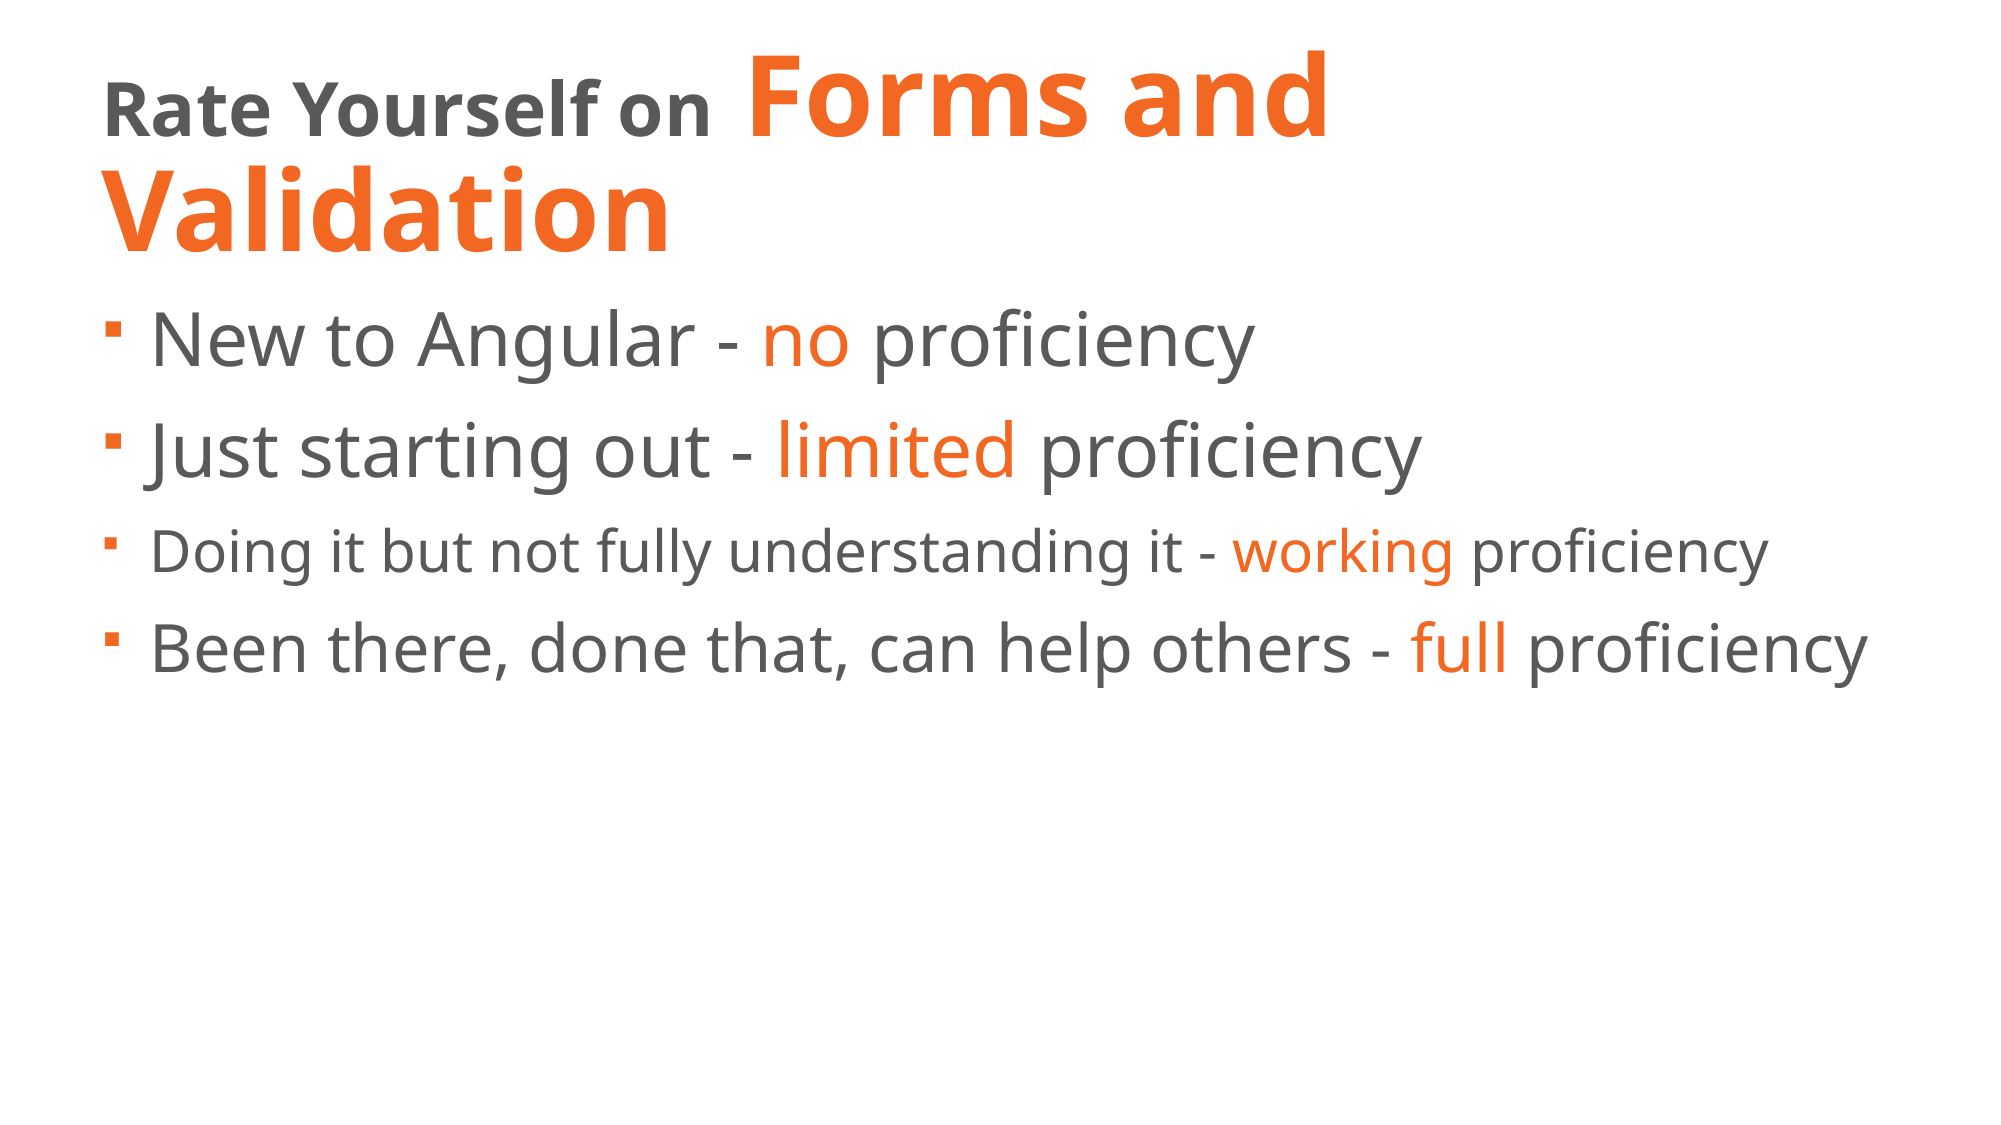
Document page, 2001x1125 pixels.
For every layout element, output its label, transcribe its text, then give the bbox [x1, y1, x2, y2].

list New to Angular - no proficiency Just starting out - limited proficiency Doing it but not fully understanding it - working proficiency Been there, done that, can help others - full proficiency [101, 291, 1903, 986]
title Rate Yourself on Forms and Validation [101, 30, 1903, 289]
